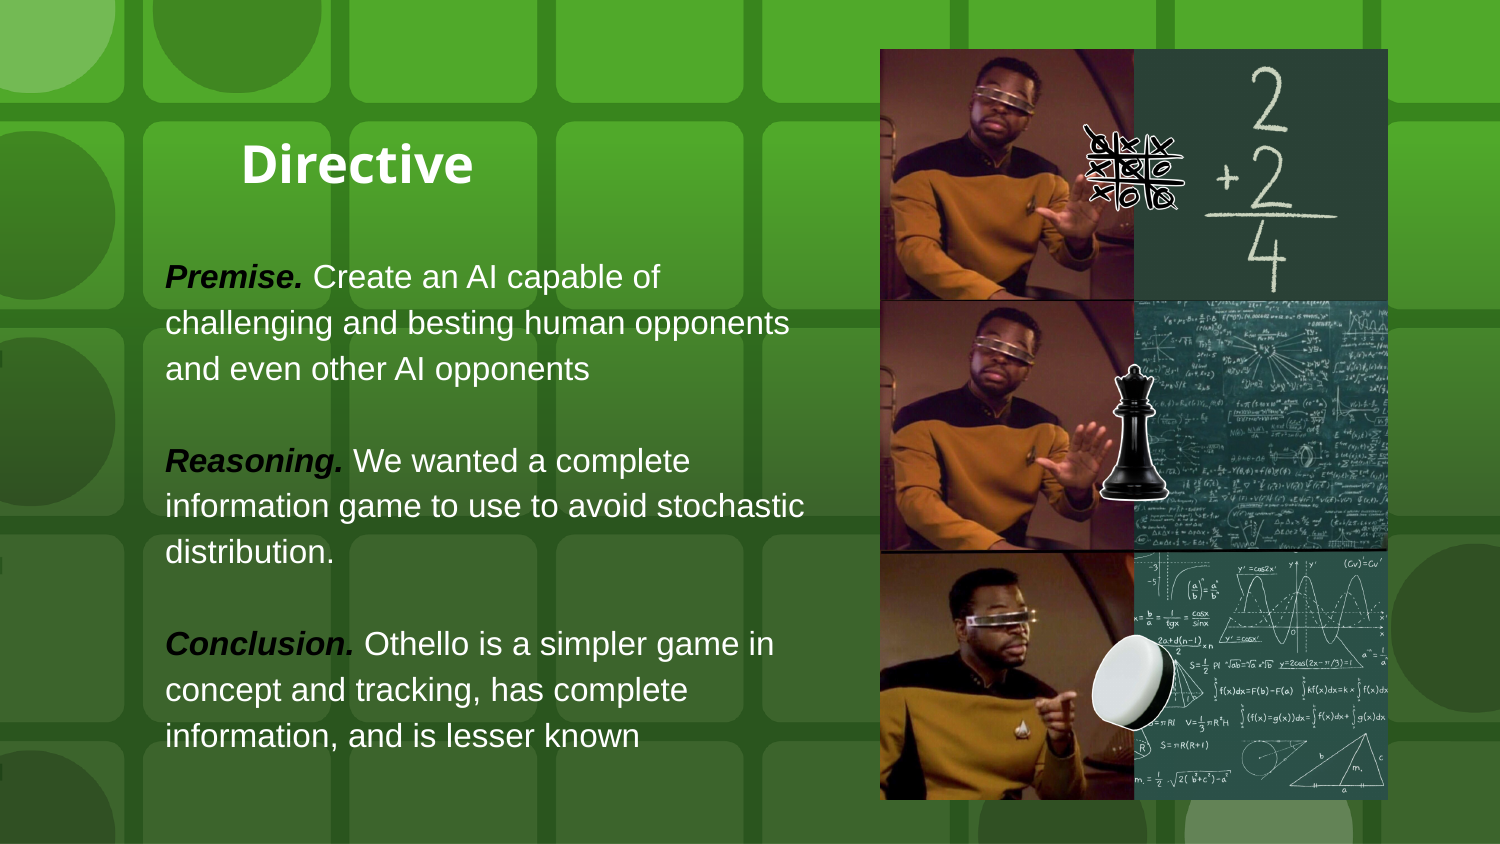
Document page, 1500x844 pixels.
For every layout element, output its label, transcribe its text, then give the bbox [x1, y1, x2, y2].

text_box Premise. Create an AI capable of challenging and besting human opponents and even other AI opponents Reasoning. We wanted a complete information game to use to avoid stochastic distribution. Conclusion. Othello is a simpler game in concept and tracking, has complete information, and is lesser known [149, 234, 825, 769]
title Directive [225, 112, 875, 215]
picture [0, 0, 1500, 844]
